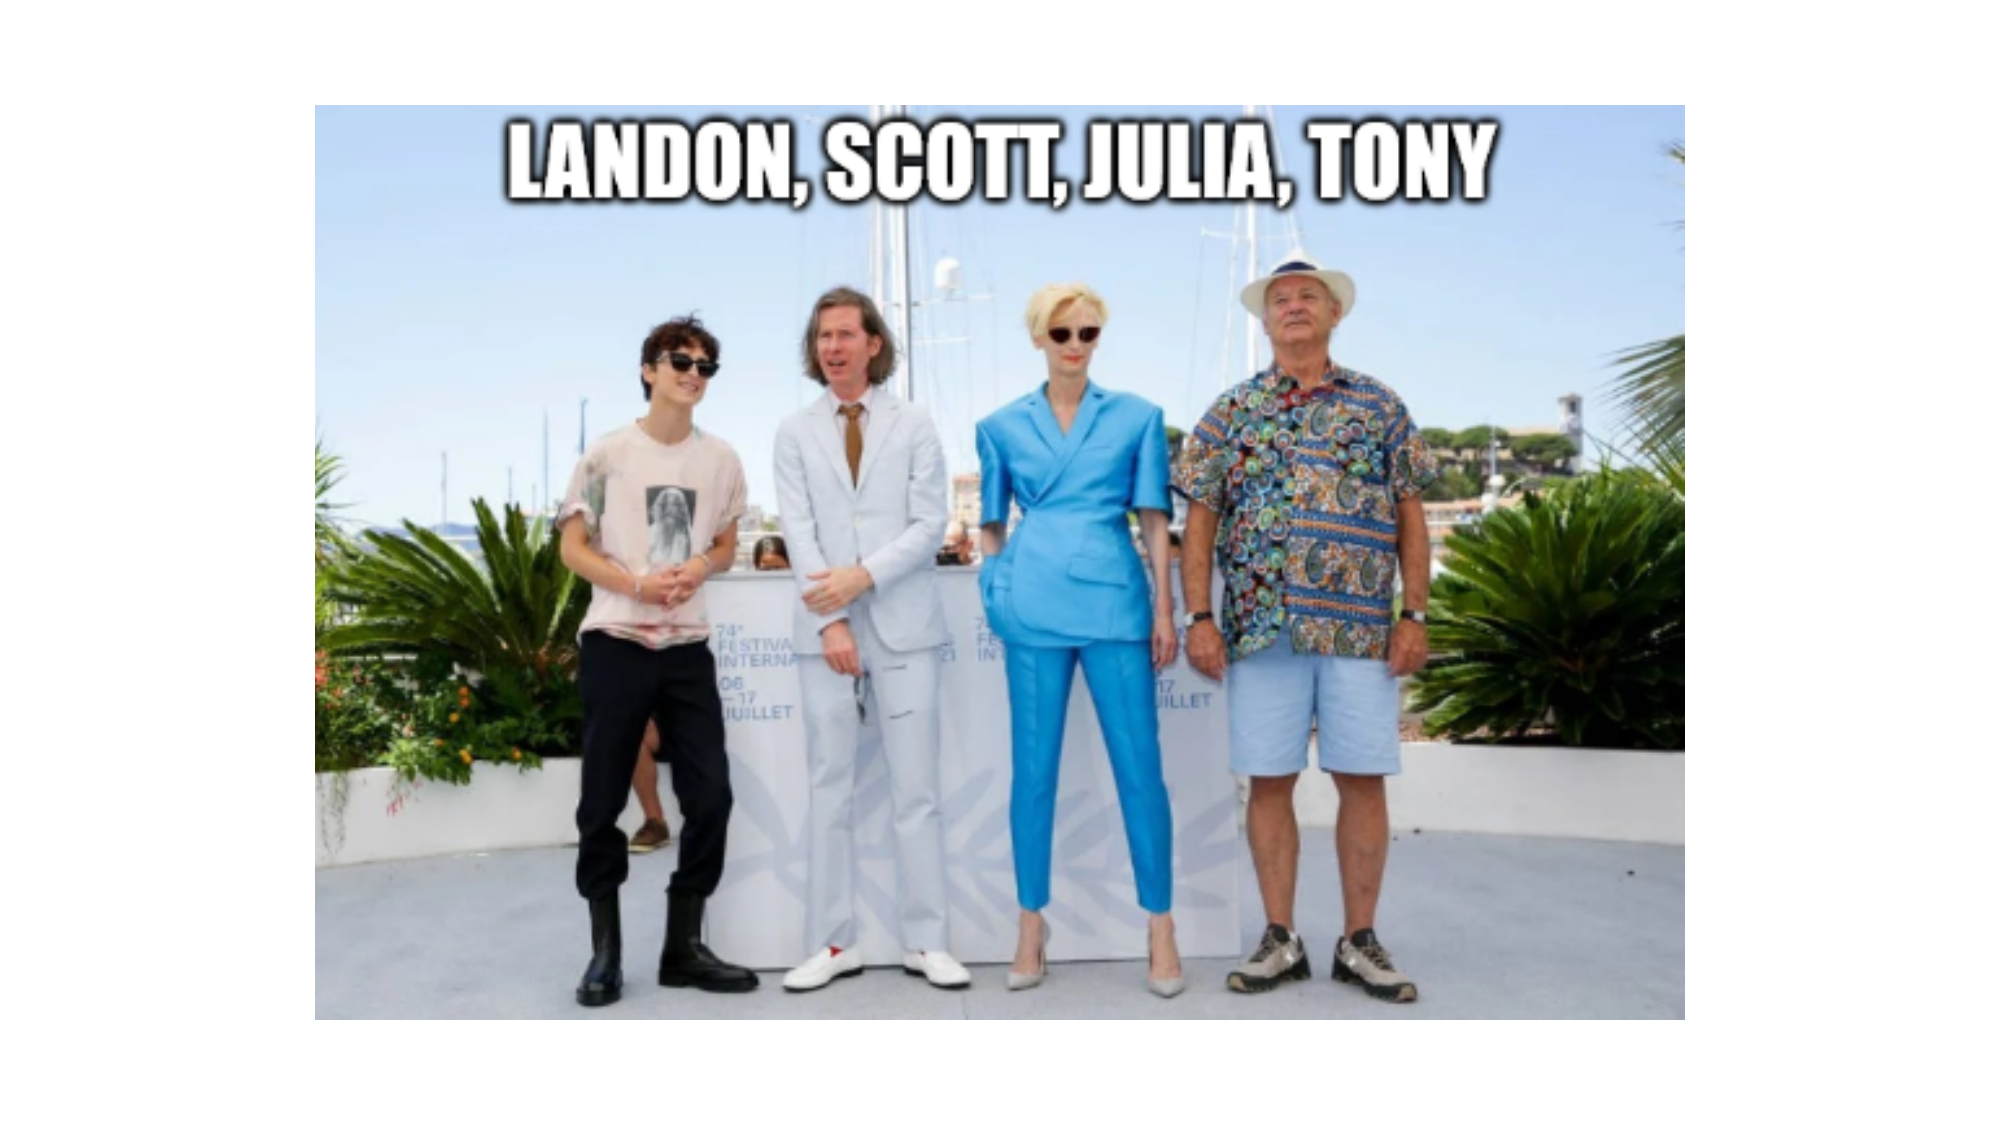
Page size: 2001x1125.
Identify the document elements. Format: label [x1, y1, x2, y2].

picture [315, 105, 1685, 1020]
